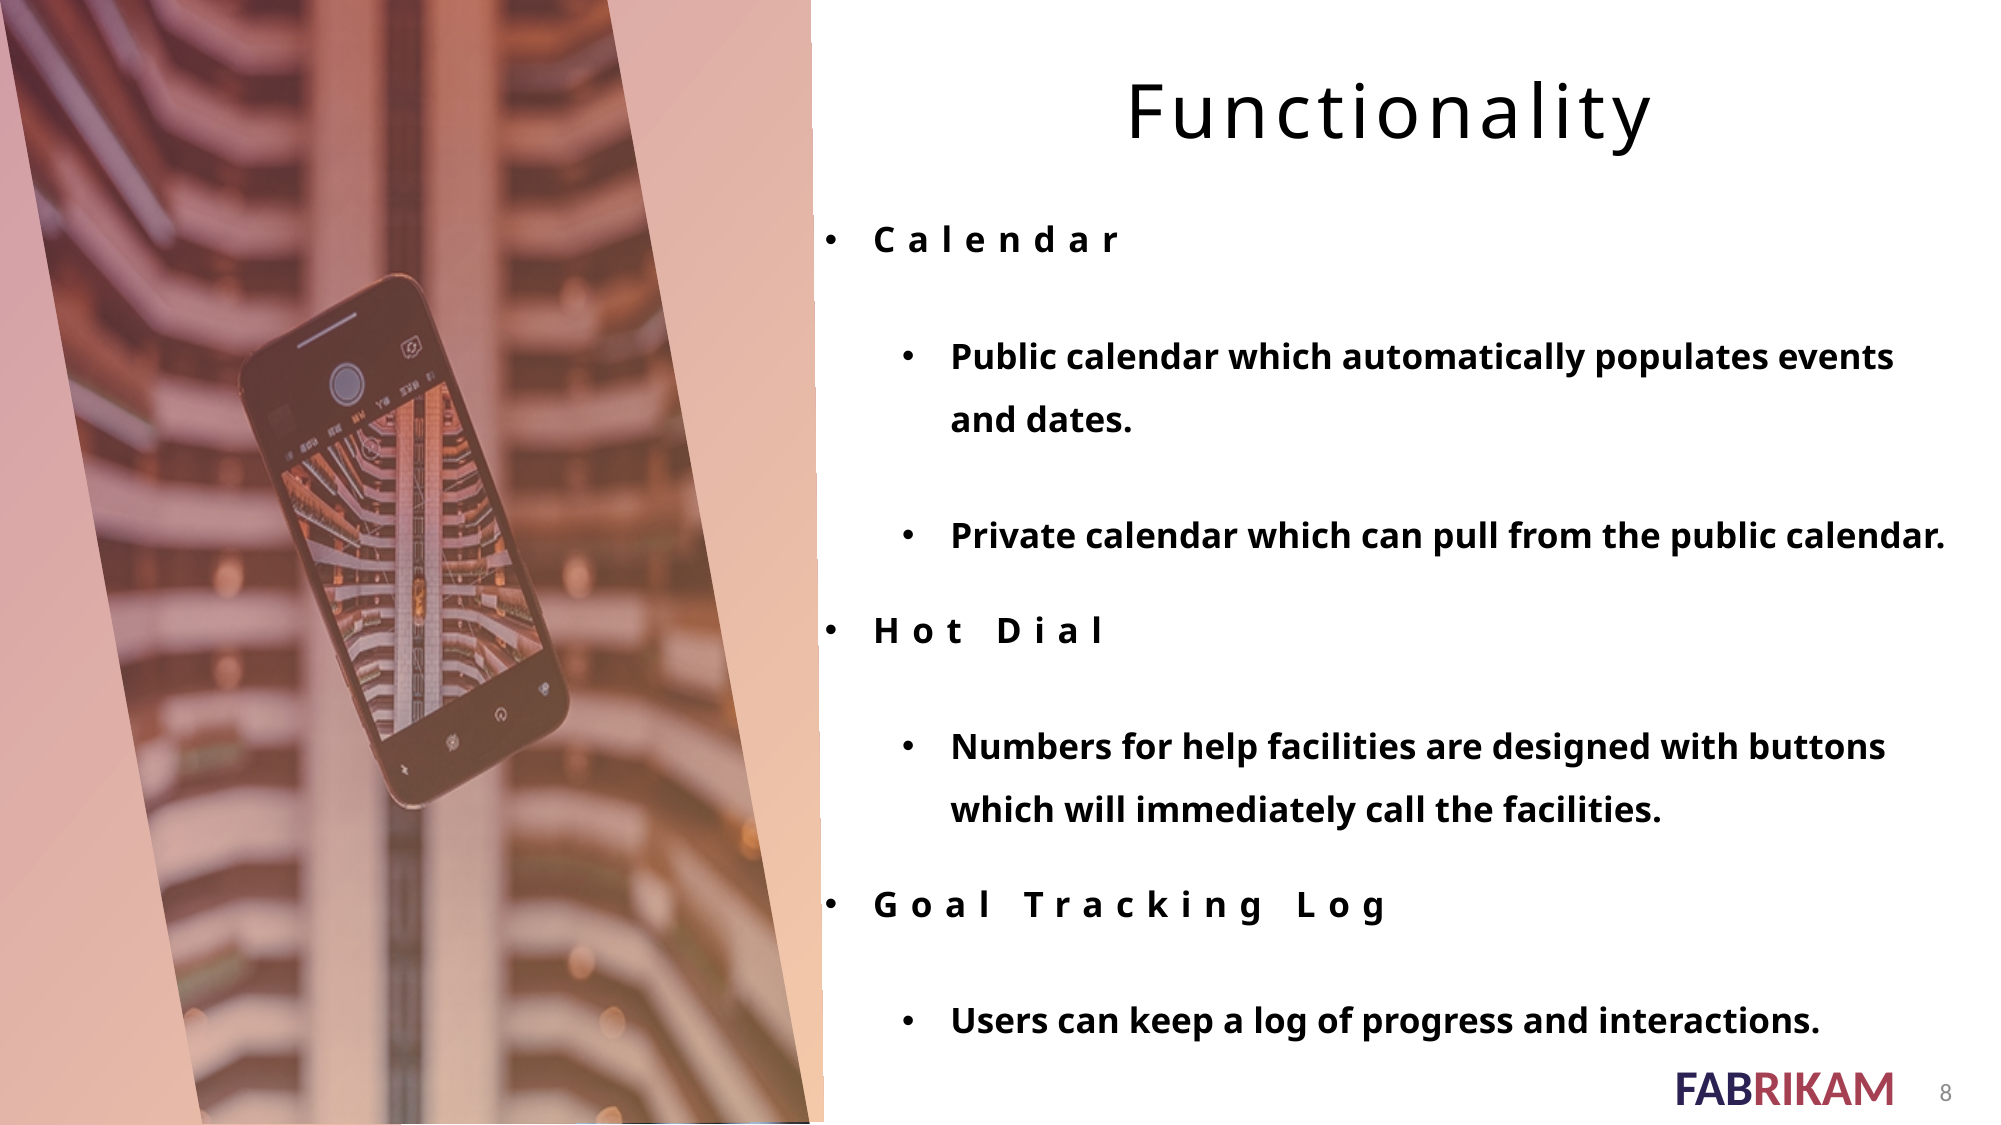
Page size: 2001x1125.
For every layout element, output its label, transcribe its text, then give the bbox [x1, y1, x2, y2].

picture [0, 0, 810, 1124]
title Functionality [810, 26, 2000, 190]
slide_number 8 [1894, 1061, 1968, 1121]
list Calendar Public calendar which automatically populates events and dates. Private calendar which can pull from the public calendar. Hot Dial Numbers for help facilities are designed with buttons which will immediately call the facilities. Goal Tracking Log Users can keep a log of progress and interactions. [810, 189, 1967, 1116]
text_box [810, 1116, 825, 1123]
